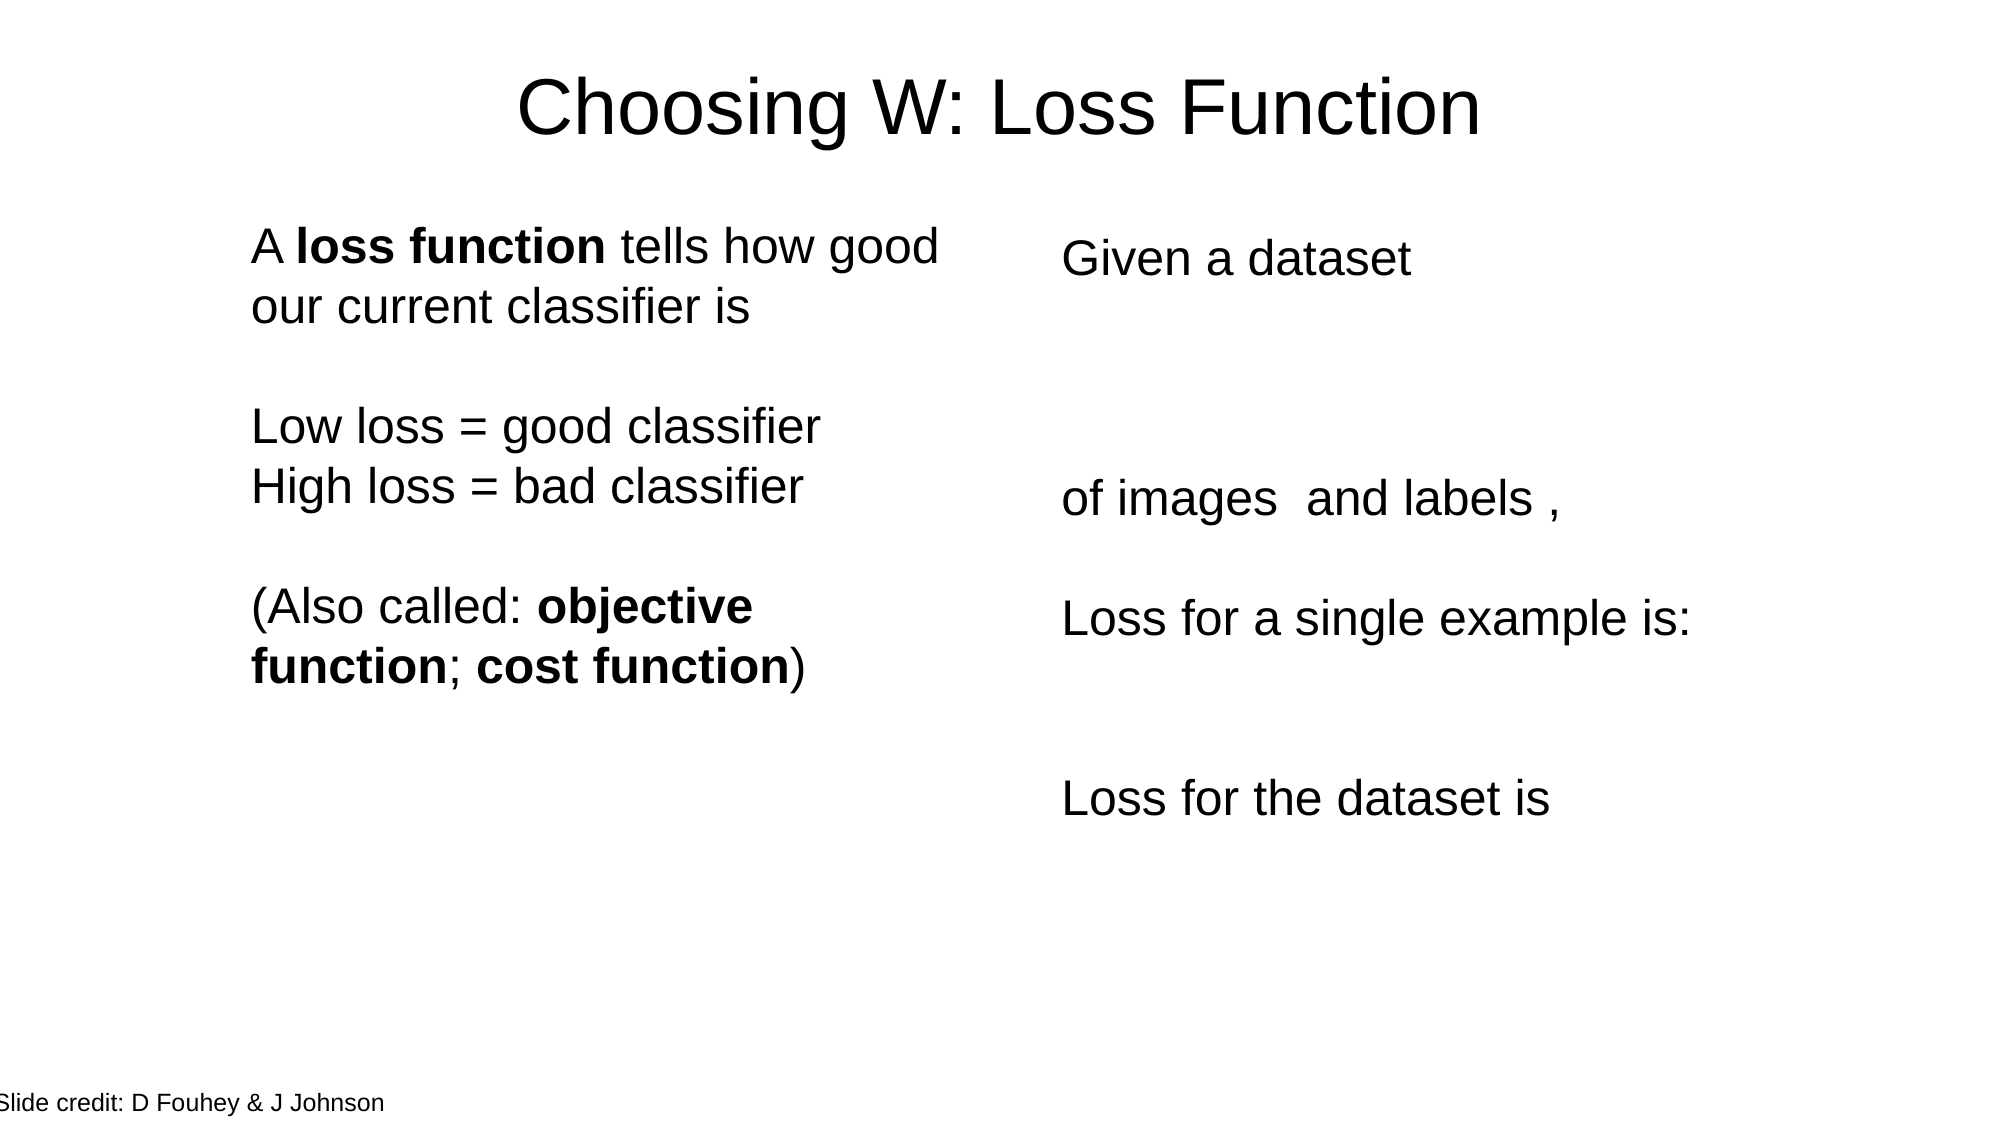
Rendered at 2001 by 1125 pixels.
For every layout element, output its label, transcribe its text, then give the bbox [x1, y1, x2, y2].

text_box A loss function tells how good our current classifier is Low loss = good classifier High loss = bad classifier (Also called: objective function; cost function) [230, 193, 987, 697]
title Choosing W: Loss Function [137, 0, 1863, 218]
text_box Slide credit: D Fouhey & J Johnson [0, 1079, 401, 1125]
